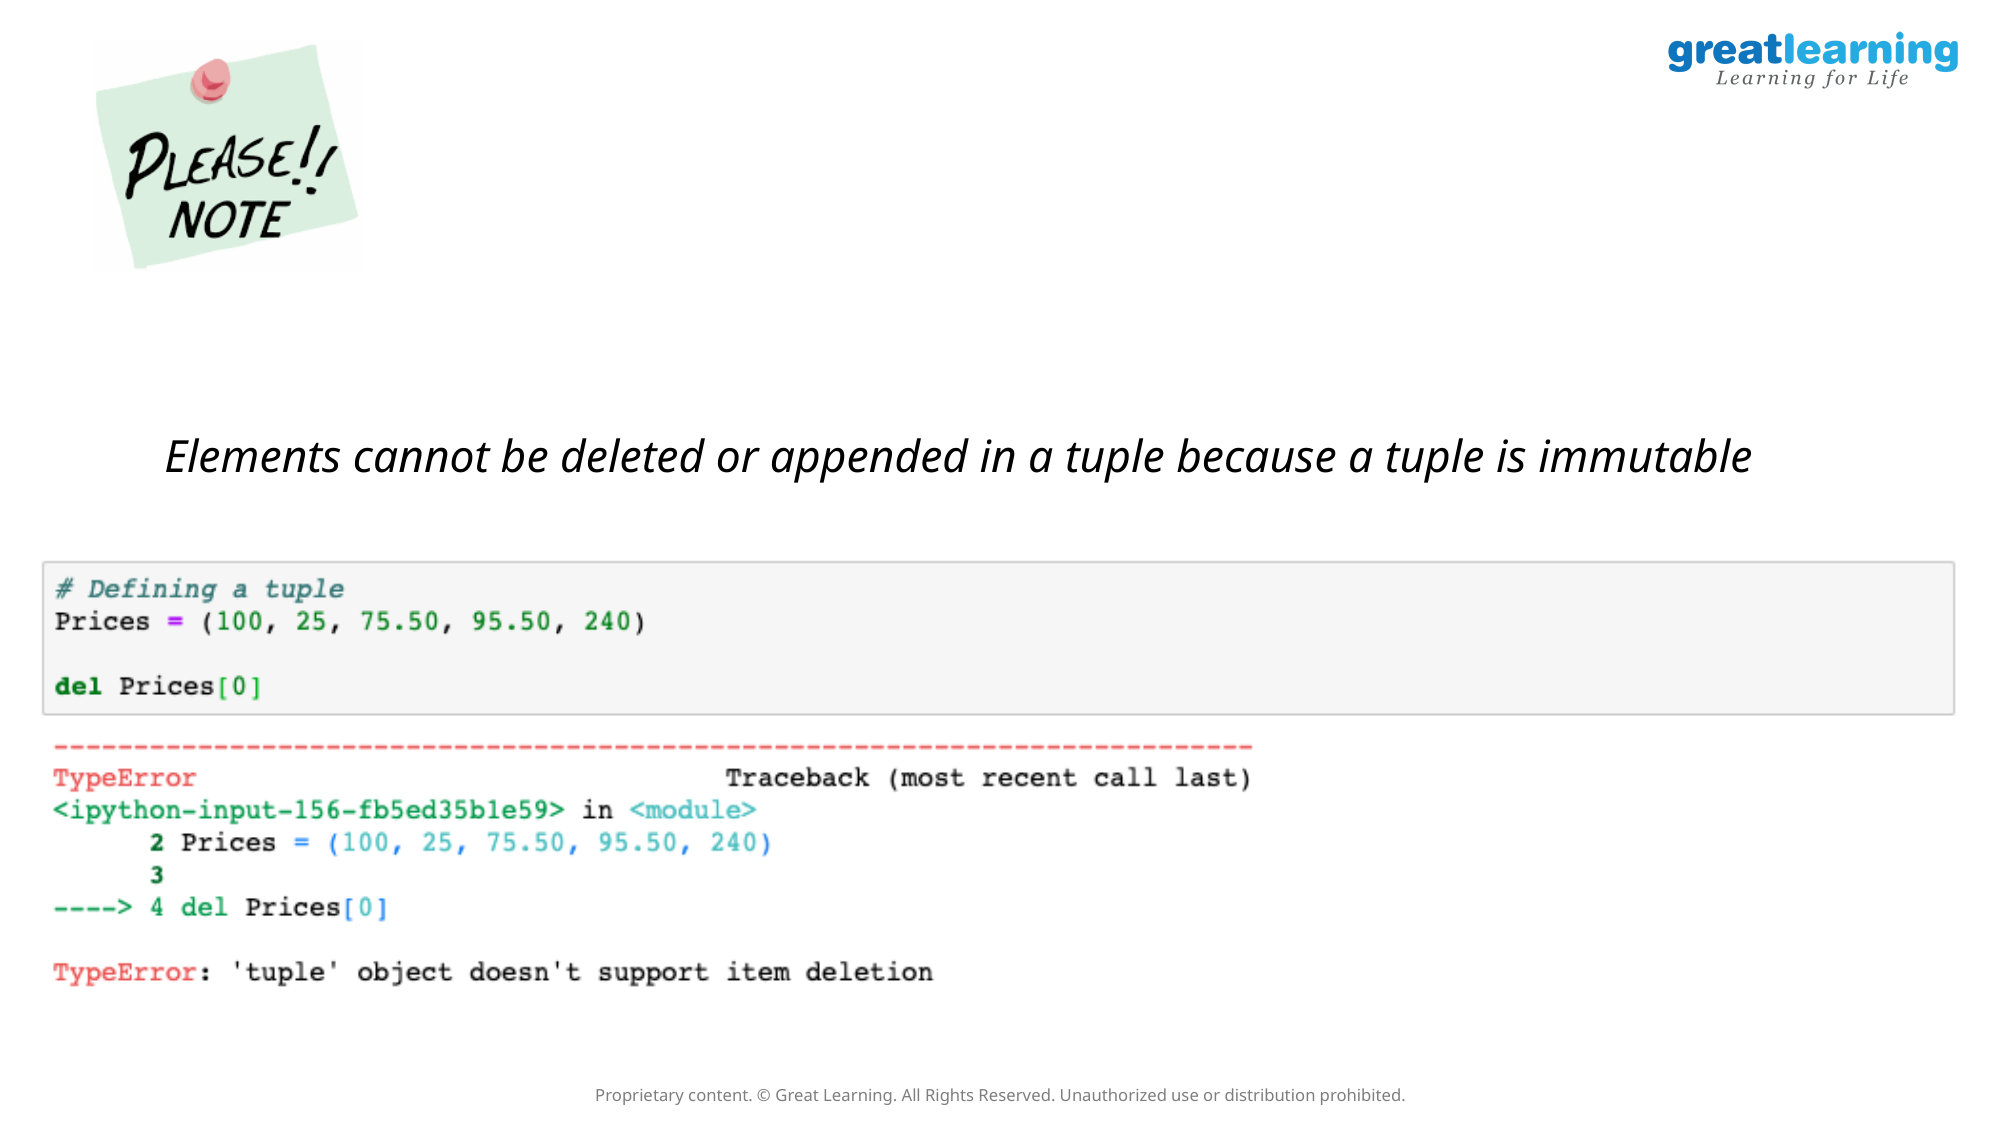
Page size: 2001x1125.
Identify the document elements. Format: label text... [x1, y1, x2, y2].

picture [1668, 31, 1958, 89]
picture [32, 552, 1967, 999]
text_box Elements cannot be deleted or appended in a tuple because a tuple is immutable [144, 408, 1863, 513]
picture [94, 40, 364, 273]
